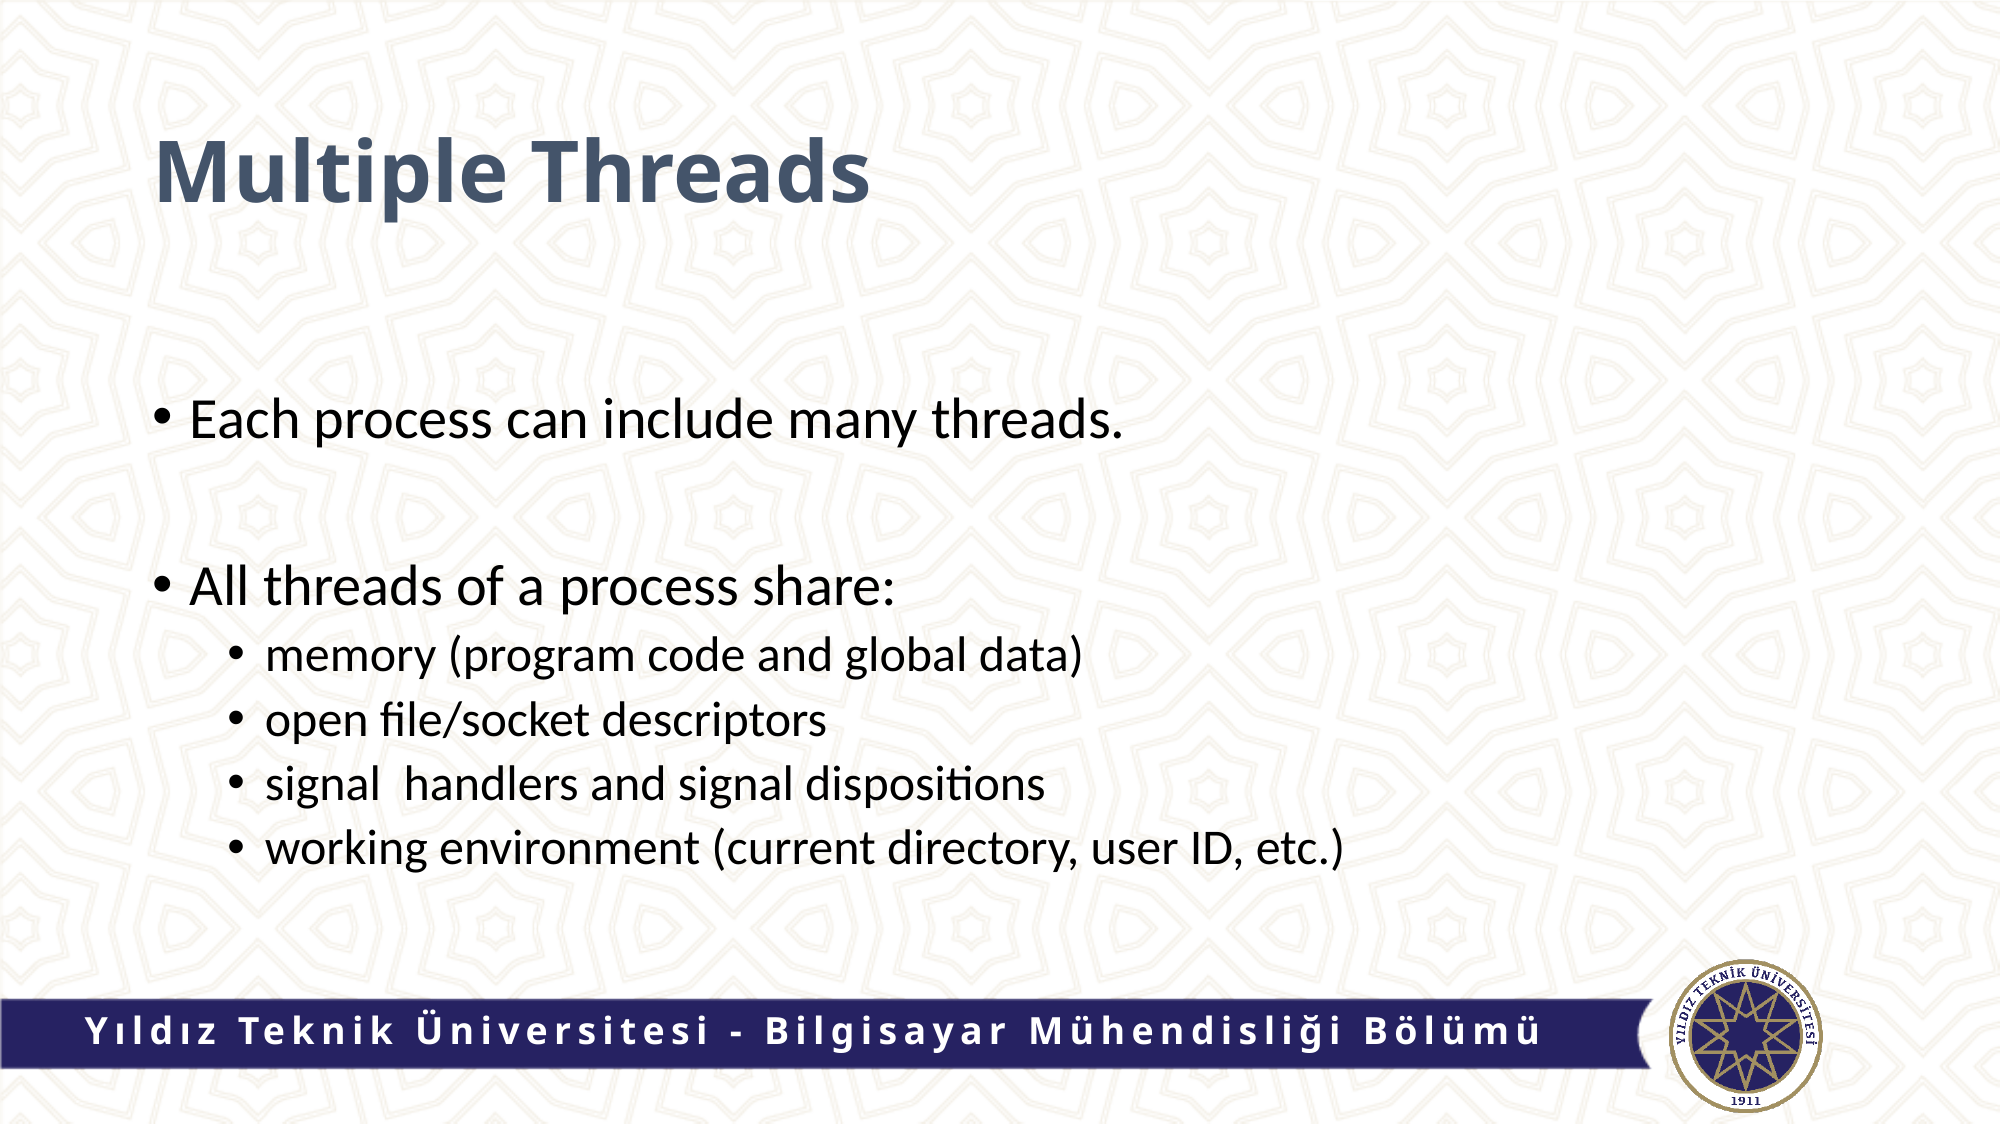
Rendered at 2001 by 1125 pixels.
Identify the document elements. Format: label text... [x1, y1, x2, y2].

footer Yıldız Teknik Üniversitesi - Bilgisayar Mühendisliği Bölümü [0, 997, 1628, 1069]
picture [0, 0, 2000, 1125]
title Multiple Threads [137, 59, 1863, 278]
list Each process can include many threads. All threads of a process share: memory (program code and global data) open file/socket descriptors signal handlers and signal dispositions working environment (current directory, user ID, etc.) [137, 299, 1863, 982]
